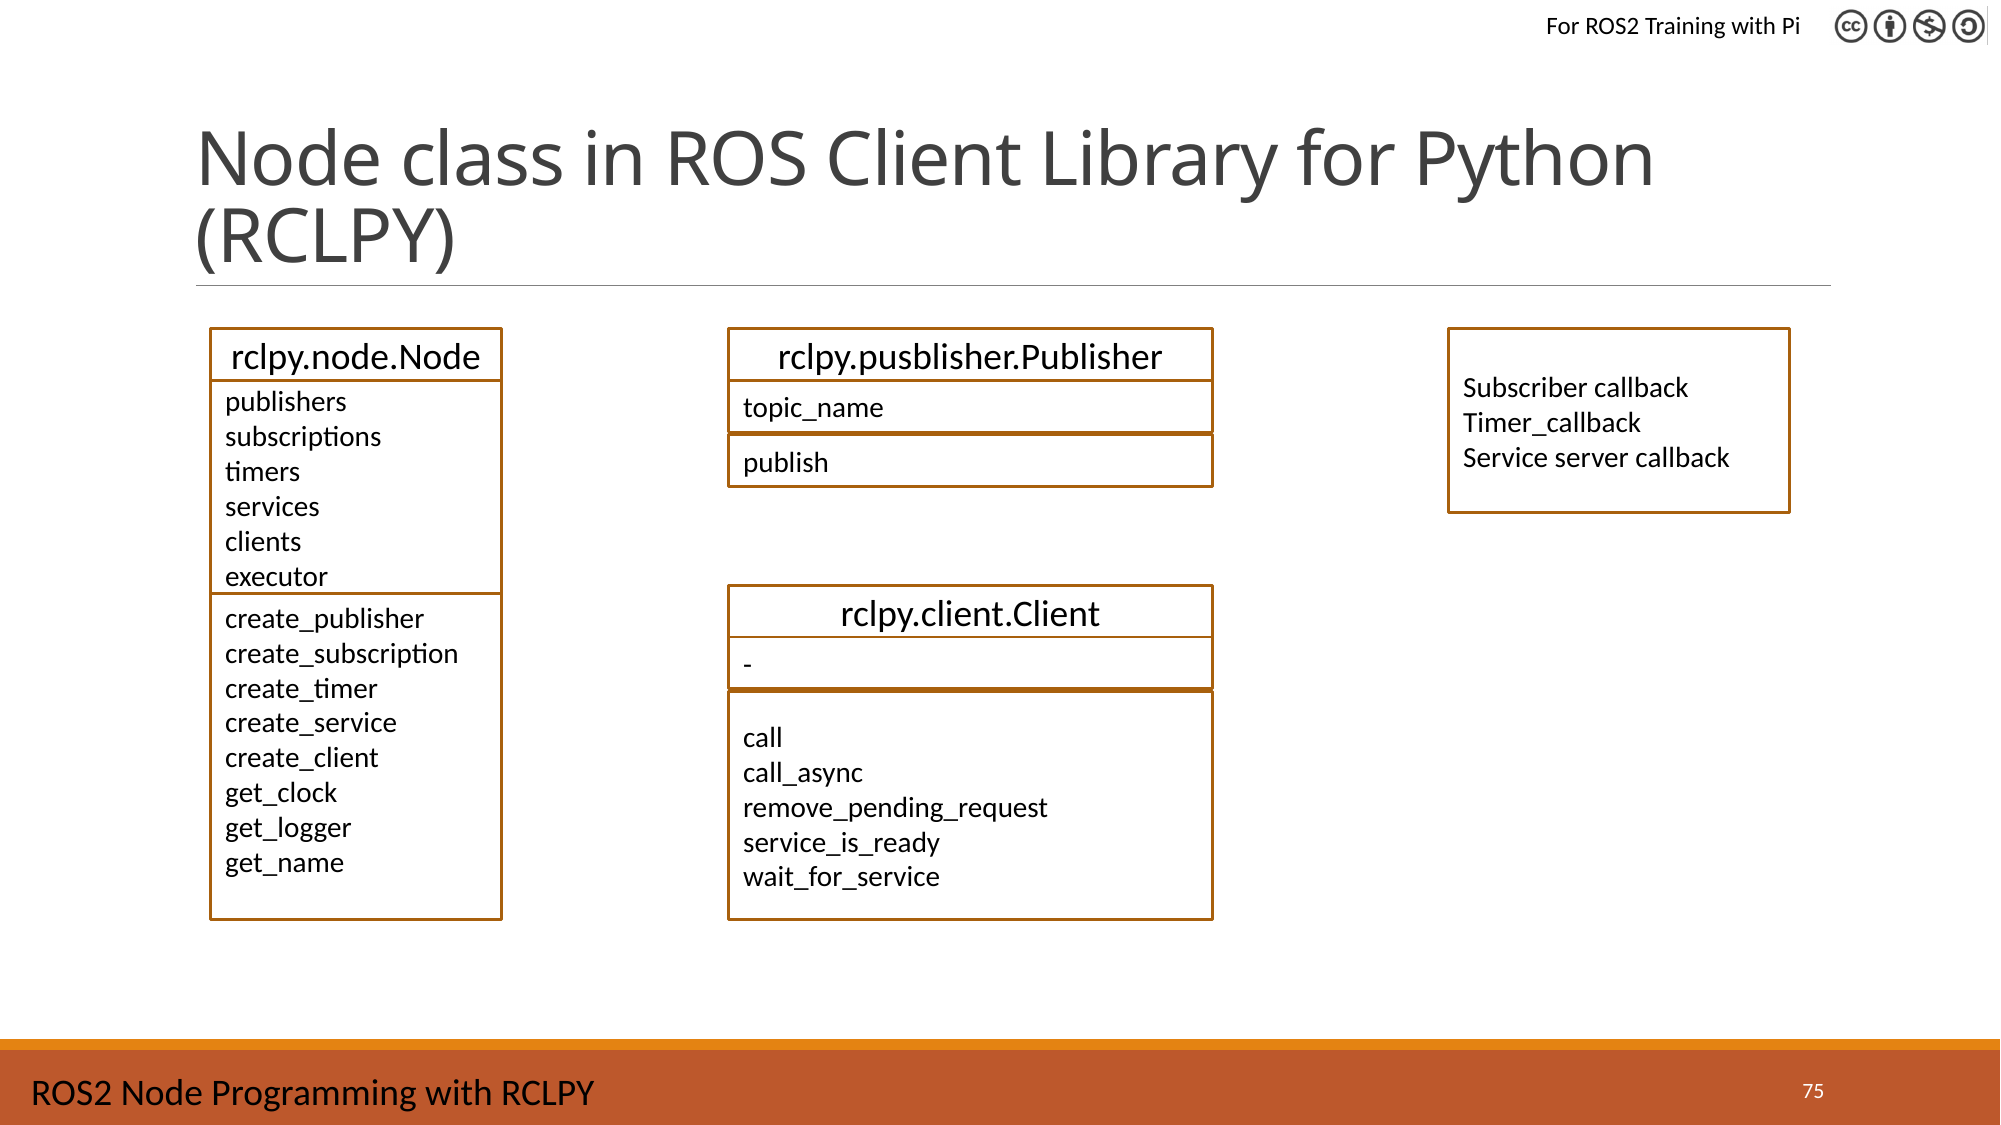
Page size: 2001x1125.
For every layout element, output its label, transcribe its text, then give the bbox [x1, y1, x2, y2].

title Node class in ROS Client Library for Python (RCLPY) [180, 47, 1830, 285]
text_box For ROS2 Training with Pi [1531, 1, 1889, 47]
text_box publish [727, 433, 1214, 488]
text_box create_publisher create_subscription create_timer create_service create_client get_clock get_logger get_name [209, 592, 503, 921]
text_box topic_name [727, 382, 1214, 433]
text_box call call_async remove_pending_request service_is_ready wait_for_service [727, 690, 1214, 921]
slide_number 75 [1624, 1059, 1840, 1120]
text_box - [727, 638, 1214, 690]
text_box rclpy.client.Client [727, 584, 1214, 638]
picture [1828, 6, 2001, 46]
text_box ROS2 Node Programming with RCLPY [16, 1060, 670, 1121]
text_box Subscriber callback Timer_callback Service server callback [1447, 327, 1791, 514]
text_box publishers subscriptions timers services clients executor [209, 382, 503, 592]
text_box rclpy.pusblisher.Publisher [727, 327, 1214, 382]
text_box rclpy.node.Node [209, 327, 503, 382]
